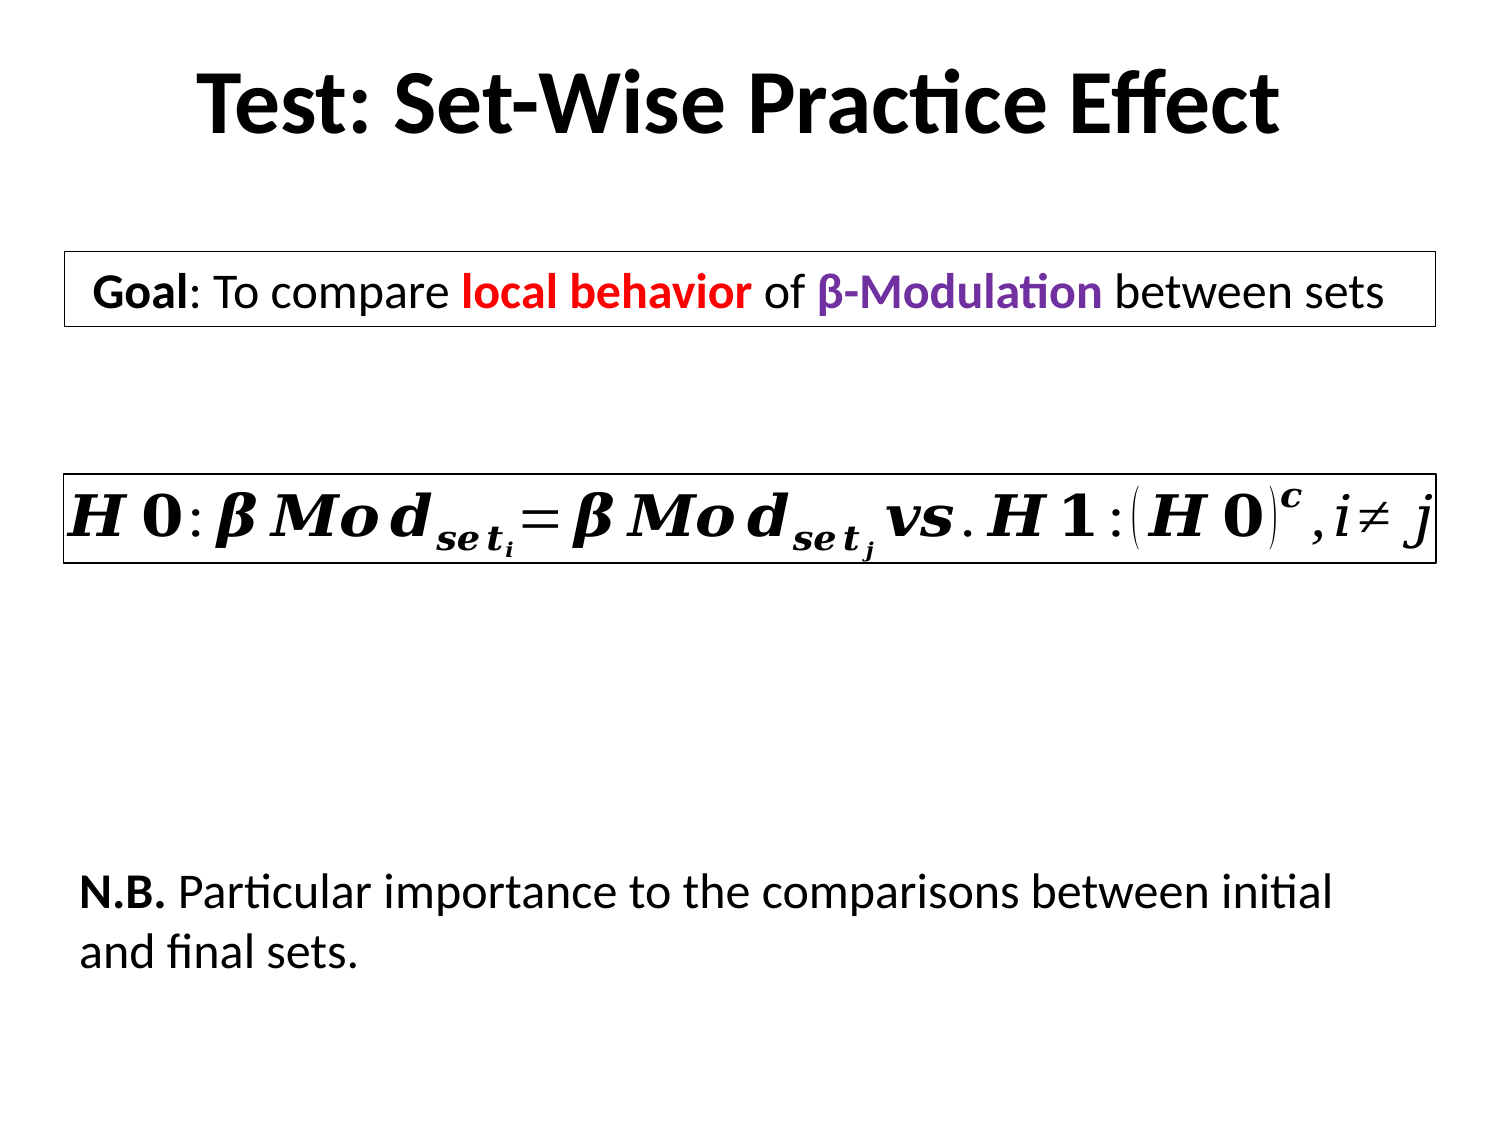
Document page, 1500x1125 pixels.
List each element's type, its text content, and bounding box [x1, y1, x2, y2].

text_box N.B. Particular importance to the comparisons between initial and final sets. [64, 851, 1436, 986]
title Test: Set-Wise Practice Effect [75, 3, 1425, 191]
text_box Goal: To compare local behavior of β-Modulation between sets [64, 251, 1436, 327]
